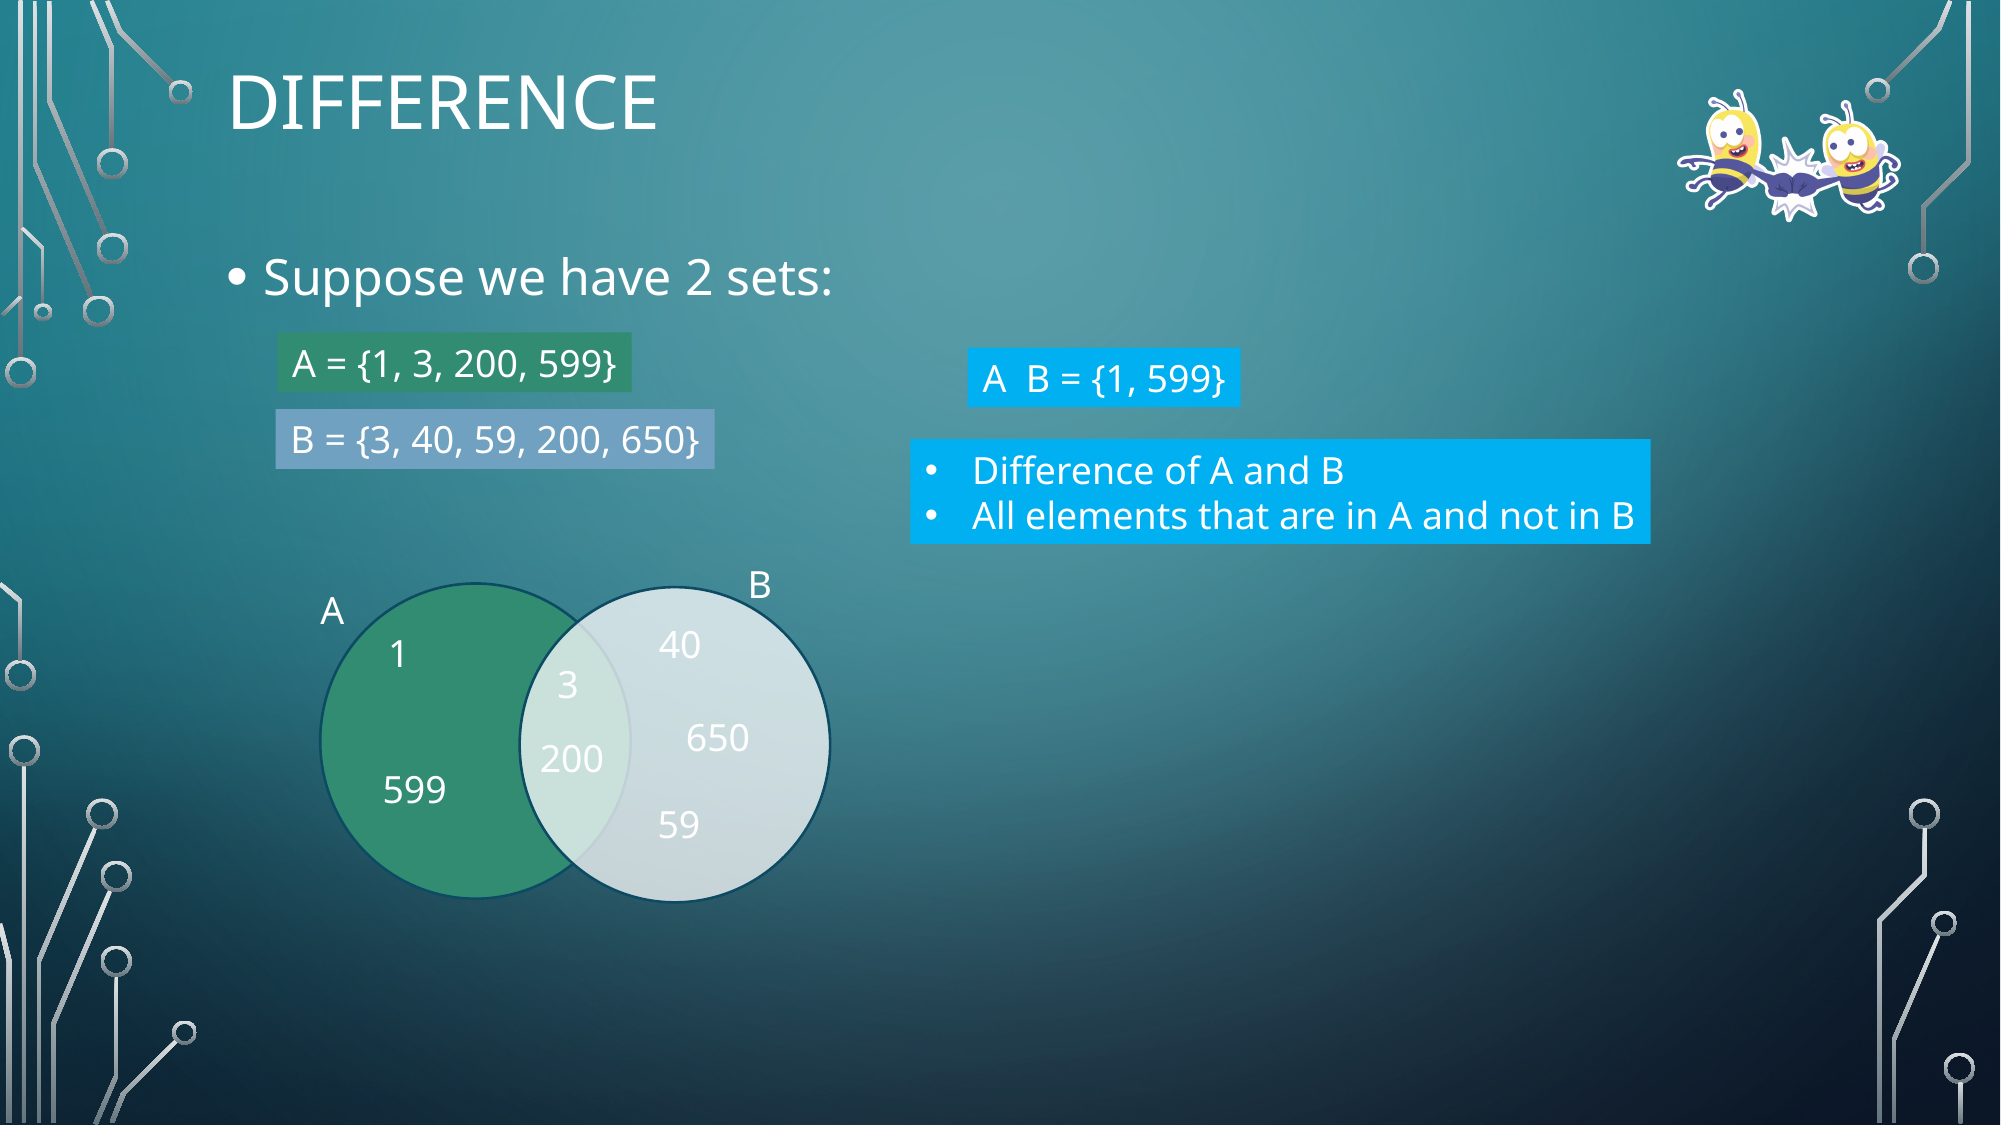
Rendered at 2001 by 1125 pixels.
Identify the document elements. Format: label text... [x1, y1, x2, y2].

text_box 599 [367, 758, 462, 818]
text_box A [305, 579, 360, 640]
text_box [518, 585, 832, 904]
text_box 1 [373, 623, 425, 683]
text_box A = {1, 3, 200, 599} [277, 332, 632, 393]
text_box Difference of A and B All elements that are in A and not in B [910, 439, 1651, 544]
text_box B = {3, 40, 59, 200, 650} [275, 409, 715, 469]
title difference [211, 0, 1836, 226]
text_box [319, 759, 573, 900]
text_box B [732, 553, 787, 613]
picture [1676, 43, 1902, 268]
list Suppose we have 2 sets: [211, 226, 1901, 759]
